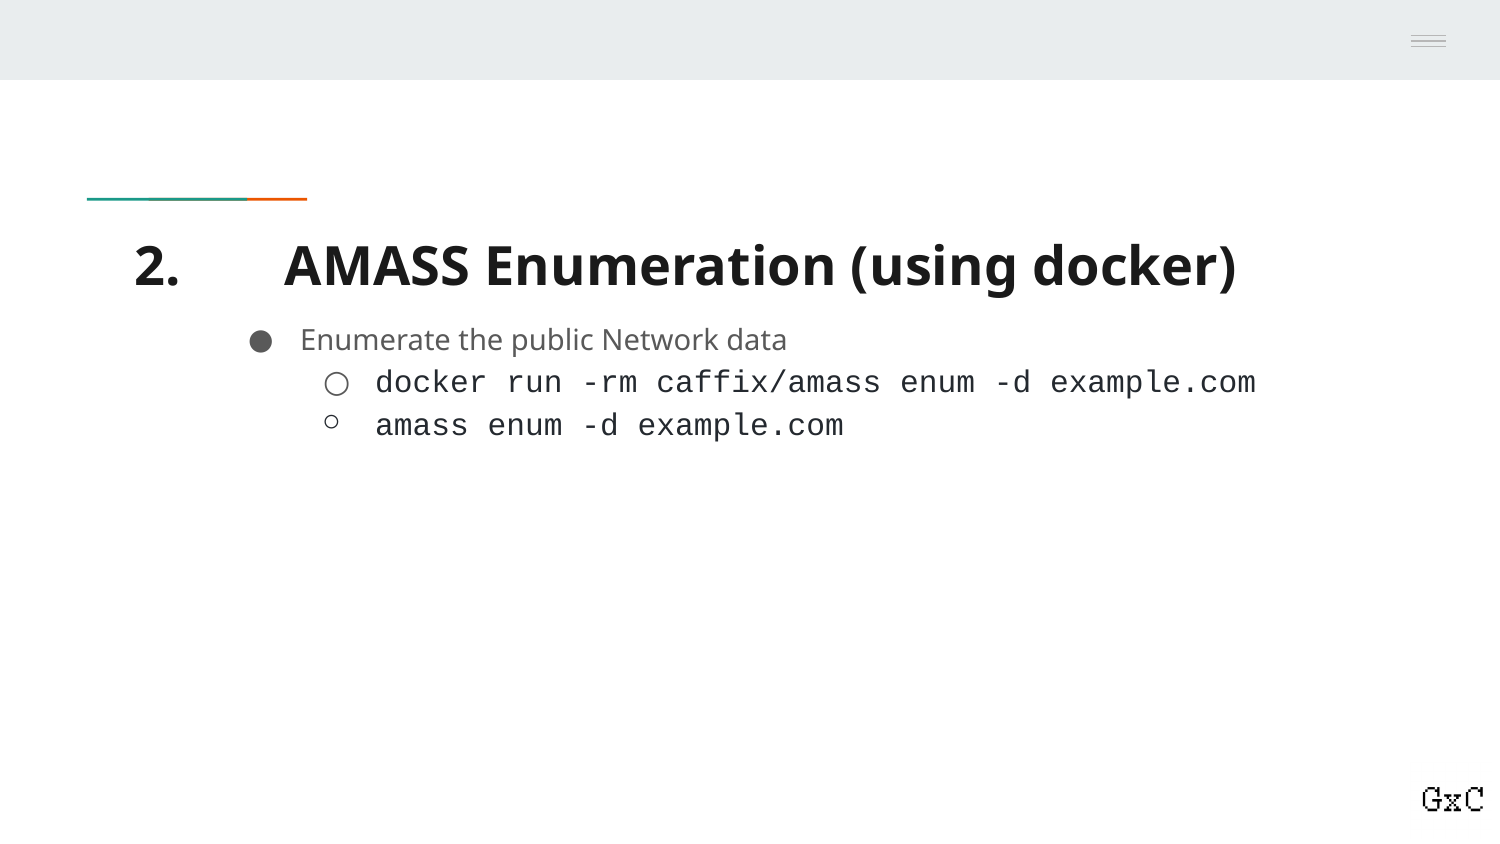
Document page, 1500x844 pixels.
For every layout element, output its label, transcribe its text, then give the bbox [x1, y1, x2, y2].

picture [1410, 762, 1492, 839]
list Enumerate the public Network data docker run -rm caffix/amass enum -d example.com amass enum -d example.com [210, 300, 1395, 771]
title 2. AMASS Enumeration (using docker) [119, 216, 1381, 305]
